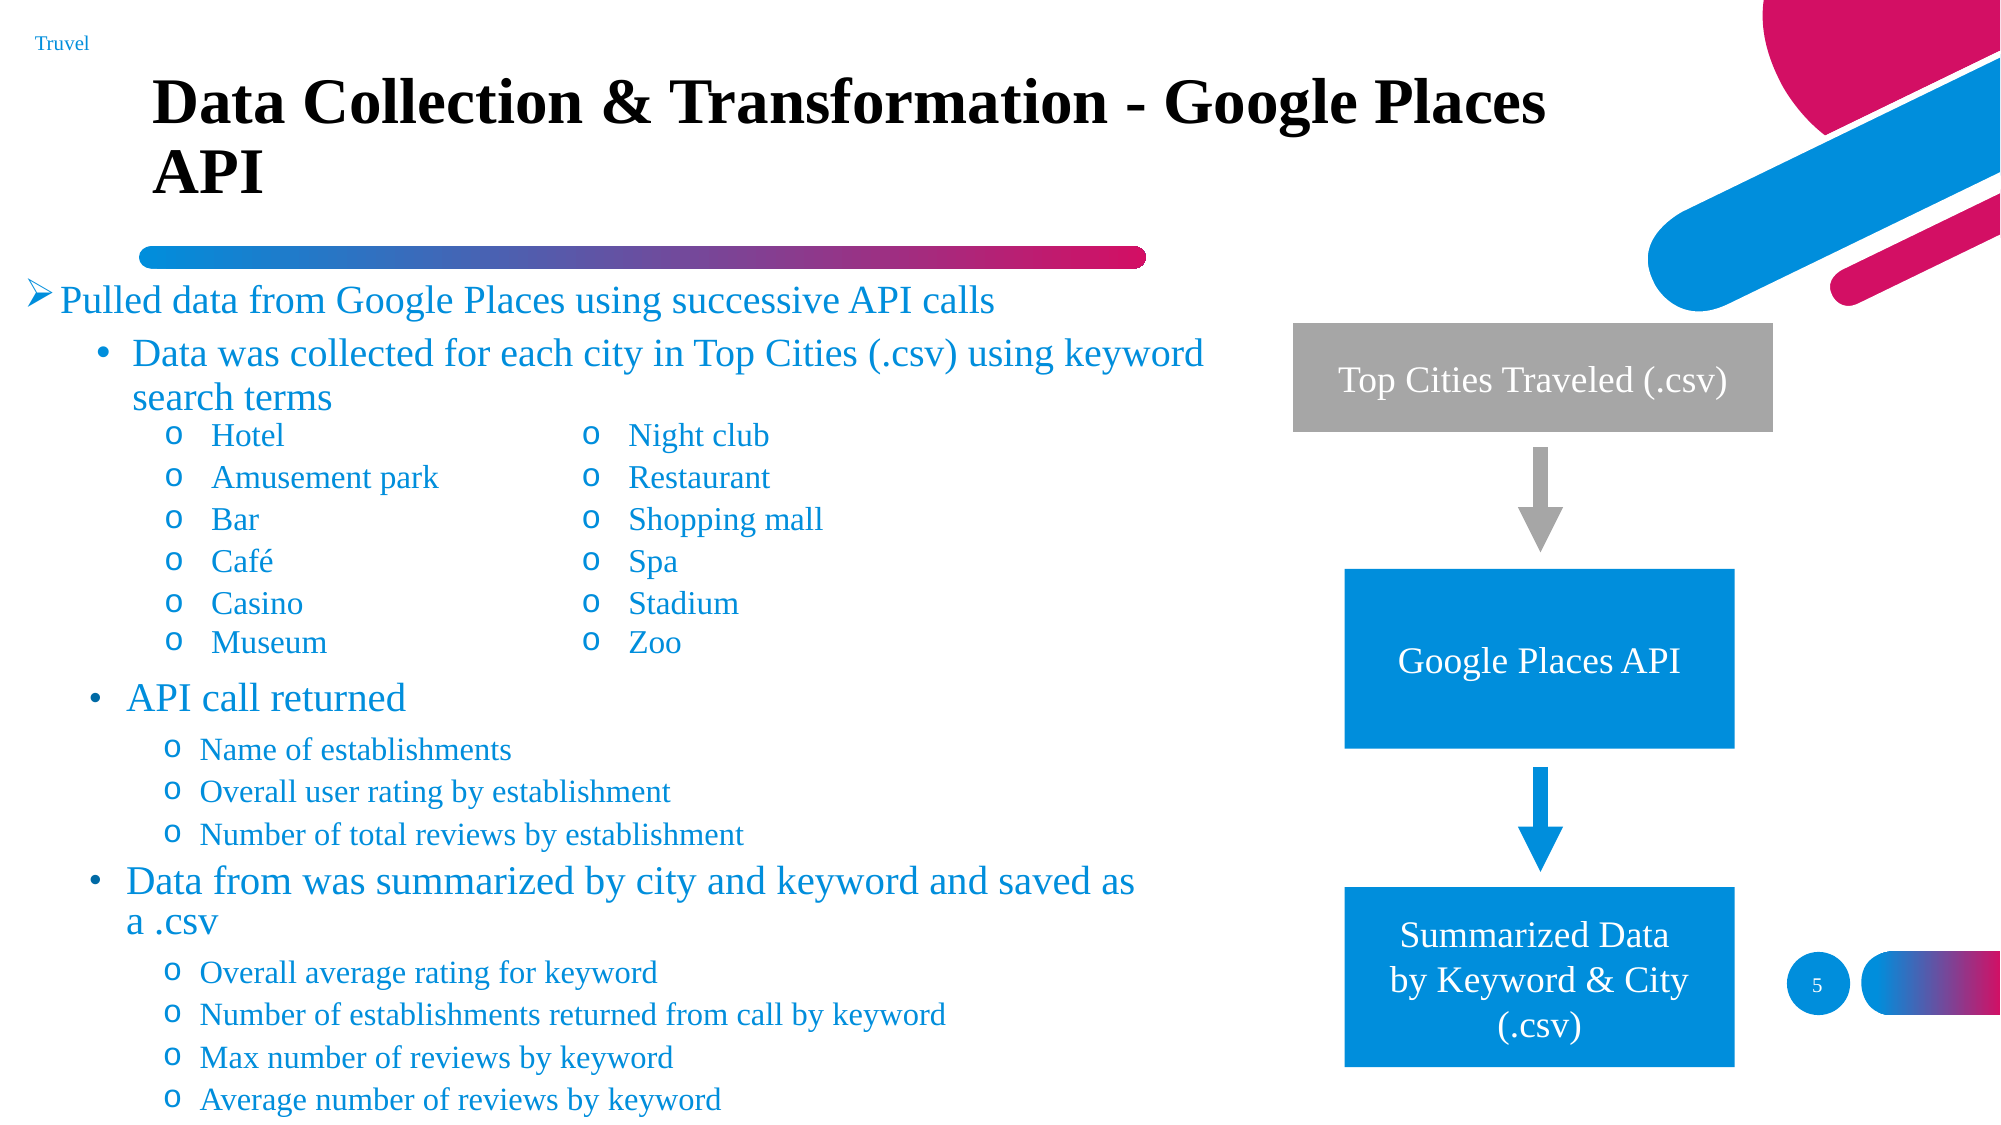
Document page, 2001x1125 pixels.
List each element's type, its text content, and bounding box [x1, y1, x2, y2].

table_cell Bar [163, 496, 580, 538]
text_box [1293, 323, 1773, 1068]
table_cell Spa [580, 538, 1001, 580]
table_cell Stadium [580, 580, 1001, 622]
table_cell Café [163, 538, 580, 580]
table_cell Museum [163, 622, 580, 660]
table_header Hotel [163, 412, 580, 454]
footer Truvel [19, 11, 154, 72]
table_header Night club [580, 412, 1001, 454]
table_cell Amusement park [163, 454, 580, 496]
table_cell Casino [163, 580, 580, 622]
slide_number 5 [1773, 954, 1863, 1015]
text_box API call returned Name of establishments Overall user rating by establishment Number of total reviews by establishment Data from was summarized by city and keyword and saved as a .csv Overall average rating for keyword Number of establishments returned from call by keyword Max number of reviews by keyword Average number of reviews by keyword [0, 672, 1251, 1125]
table_cell Shopping mall [580, 496, 1001, 538]
title Data Collection & Transformation - Google Places API [137, 59, 1623, 215]
table_cell Zoo [580, 622, 1001, 660]
text_box Pulled data from Google Places using successive API calls Data was collected for each city in Top Cities (.csv) using keyword search terms [9, 271, 1330, 427]
table_cell Restaurant [580, 454, 1001, 496]
